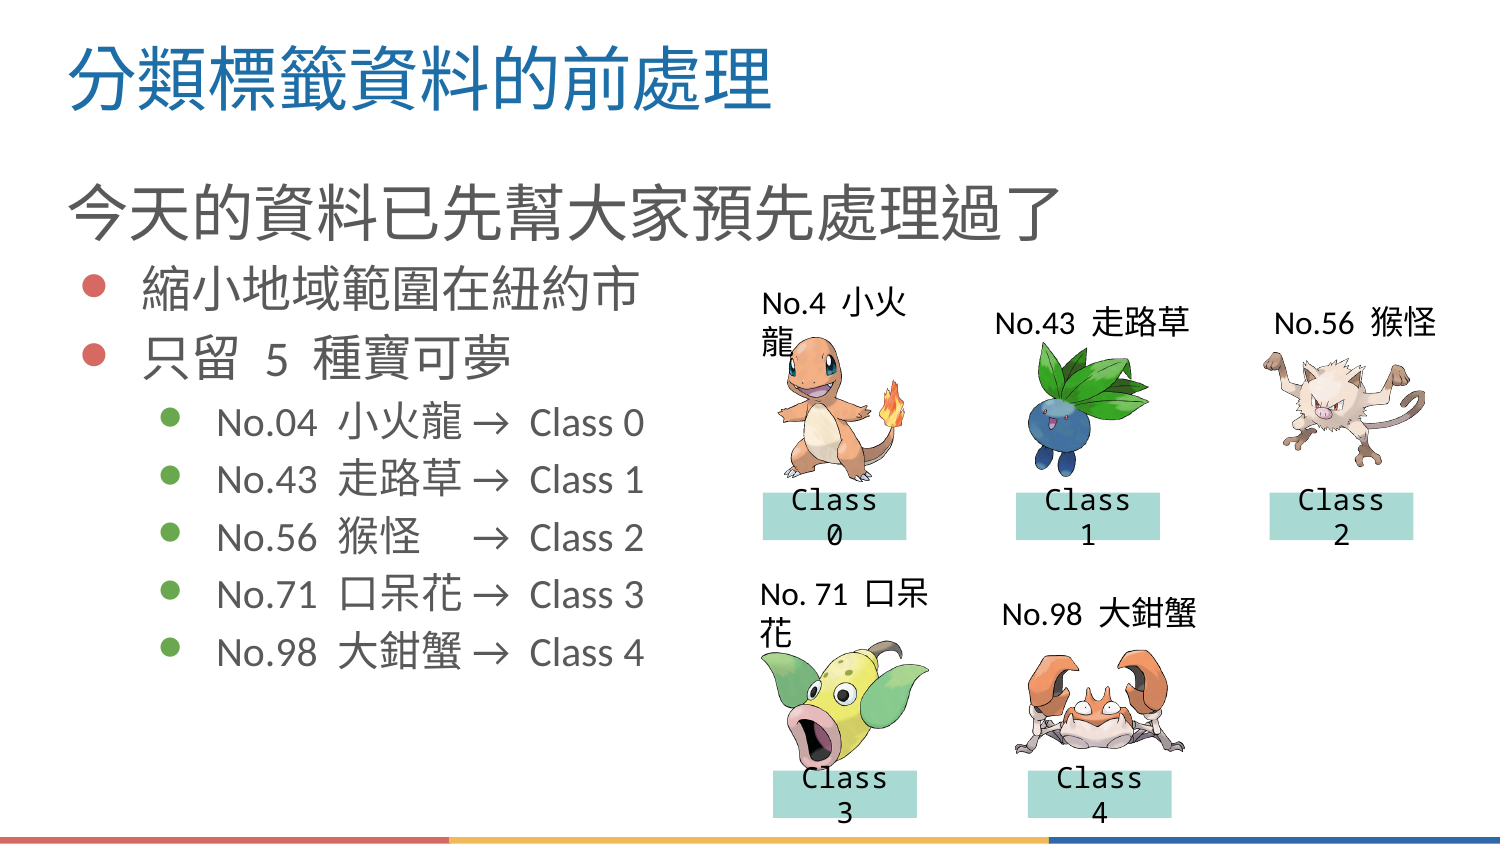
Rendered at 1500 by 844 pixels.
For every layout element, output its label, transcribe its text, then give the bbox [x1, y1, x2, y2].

title 分類標籤資料的前處理 [51, 29, 1449, 125]
text_box No.98 大鉗蟹 [979, 576, 1221, 648]
picture [1263, 347, 1426, 472]
picture [760, 636, 930, 771]
text_box Class 2 [1269, 492, 1414, 541]
list 今天的資料已先幫大家預先處理過了 縮小地域範圍在紐約市 只留 5 種寶可夢 No.04 小火龍 → Class 0 No.43 走路草 → Class 1 No.56 猴怪 → Class 2 No.71 口呆花 → Class 3 No.98 大鉗蟹 → Class 4 [51, 147, 1449, 807]
text_box Class 3 [773, 779, 917, 818]
text_box No.56 猴怪 [1247, 293, 1464, 350]
text_box No.43 走路草 [979, 293, 1207, 349]
picture [1014, 649, 1186, 758]
picture [1020, 342, 1156, 478]
text_box No. 71 口呆花 [731, 576, 959, 648]
text_box Class 0 [762, 492, 907, 541]
text_box Class 4 [1027, 770, 1172, 818]
picture [768, 337, 914, 482]
text_box Class 1 [1016, 492, 1160, 541]
text_box No.4 小火龍 [731, 291, 939, 351]
